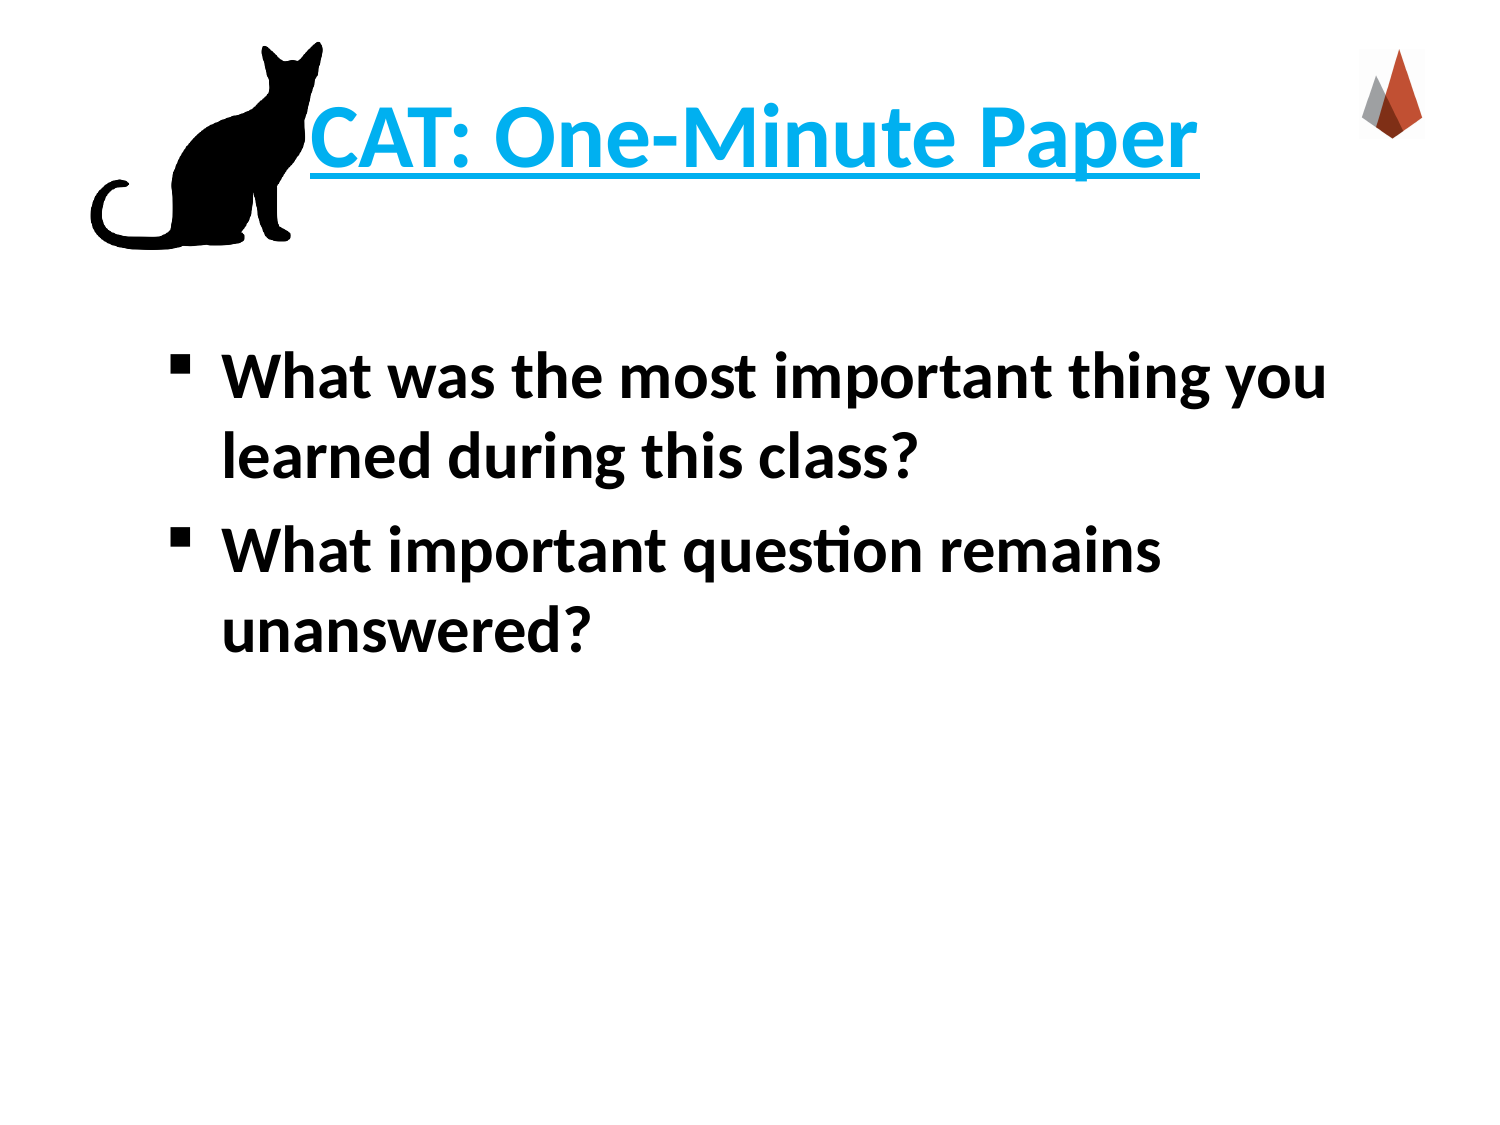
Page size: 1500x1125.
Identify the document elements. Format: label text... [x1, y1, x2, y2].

picture [325, 119, 334, 156]
picture [74, 29, 334, 265]
text_box CAT: One-Minute Paper [337, 36, 1431, 224]
list What was the most important thing you learned during this class? What important question remains unanswered? [150, 231, 1500, 688]
